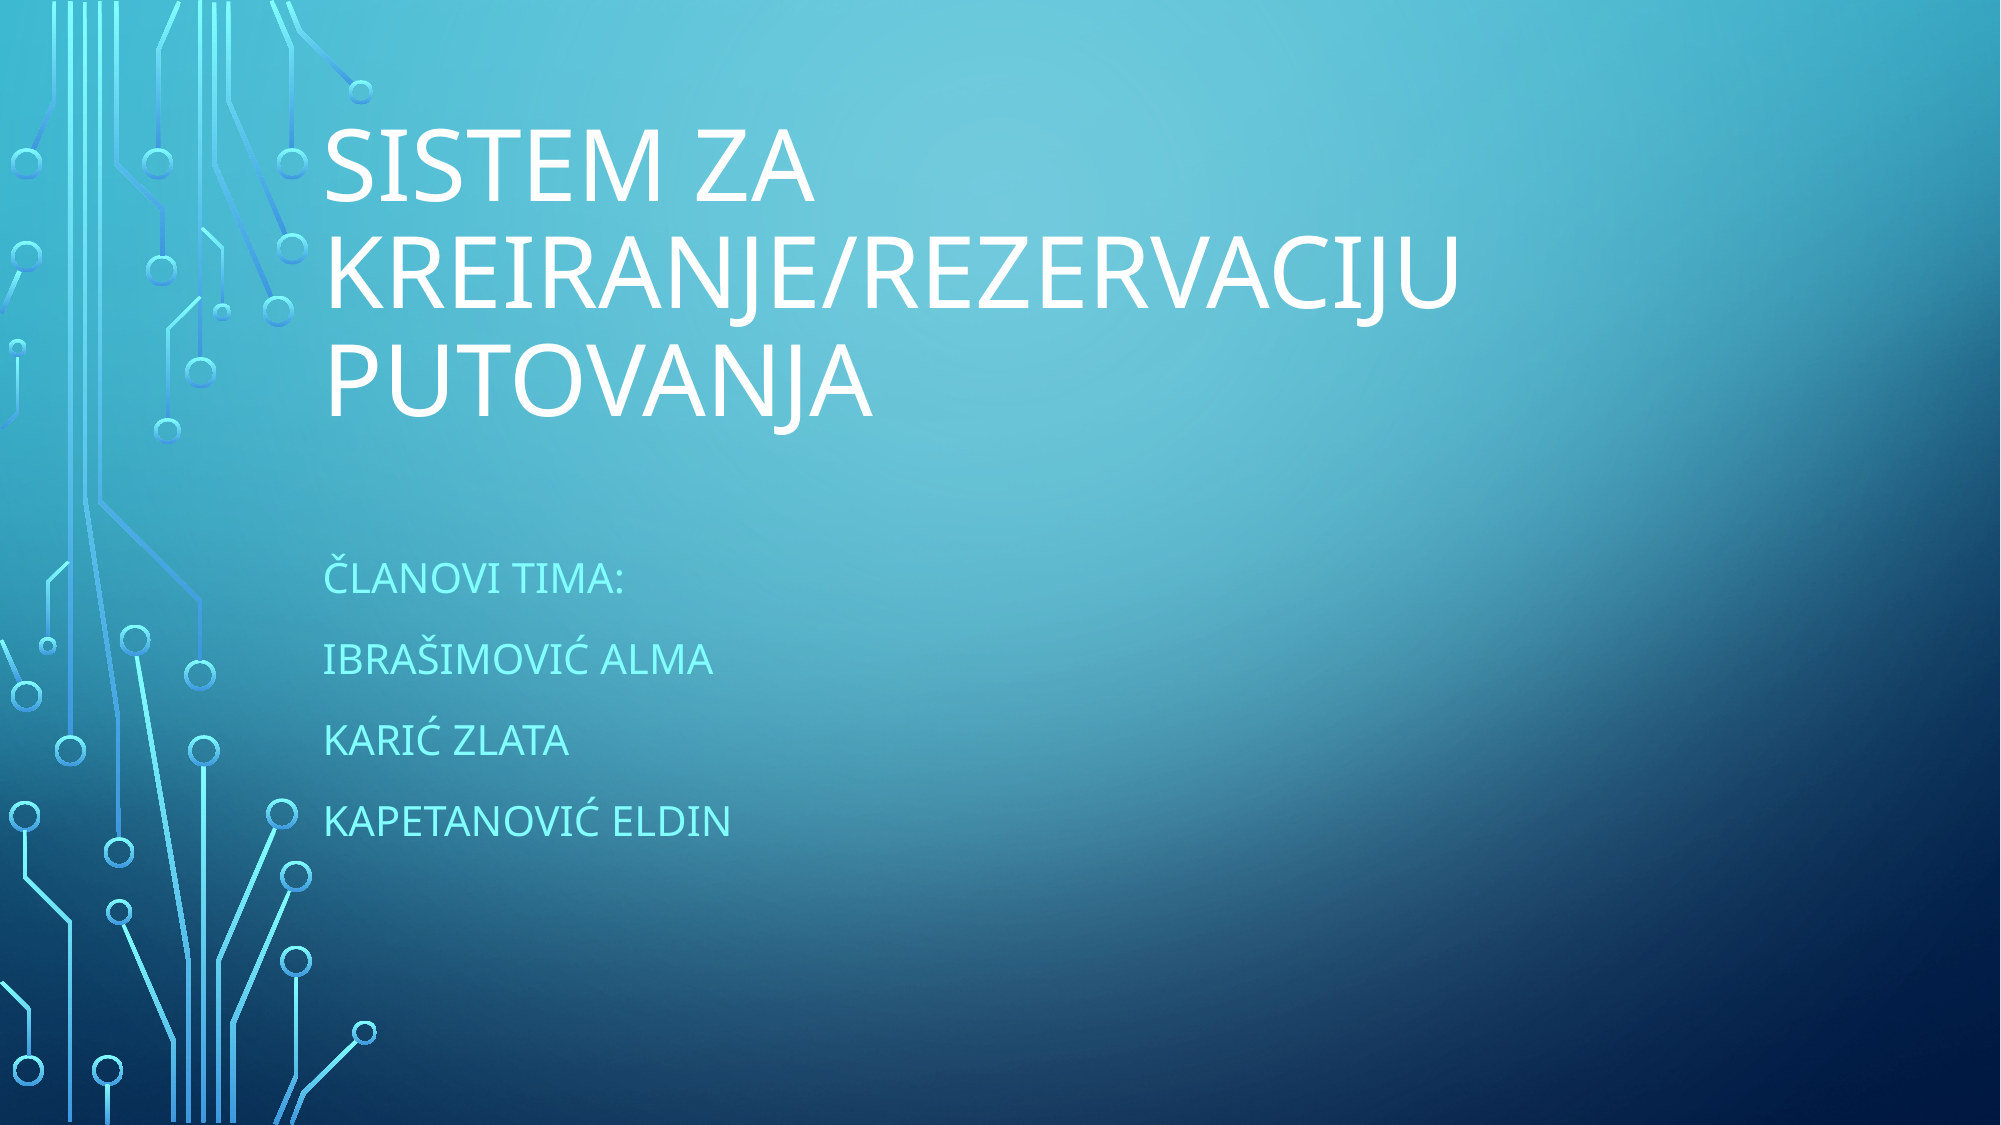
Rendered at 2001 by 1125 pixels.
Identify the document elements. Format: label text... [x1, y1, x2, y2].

subtitle Članovi TIMA: Ibrašimović alma Karić zlata Kapetanović eldin [307, 534, 1750, 1006]
title Sistem za kreiranje/rezervaciju putovanja [307, 54, 1750, 446]
